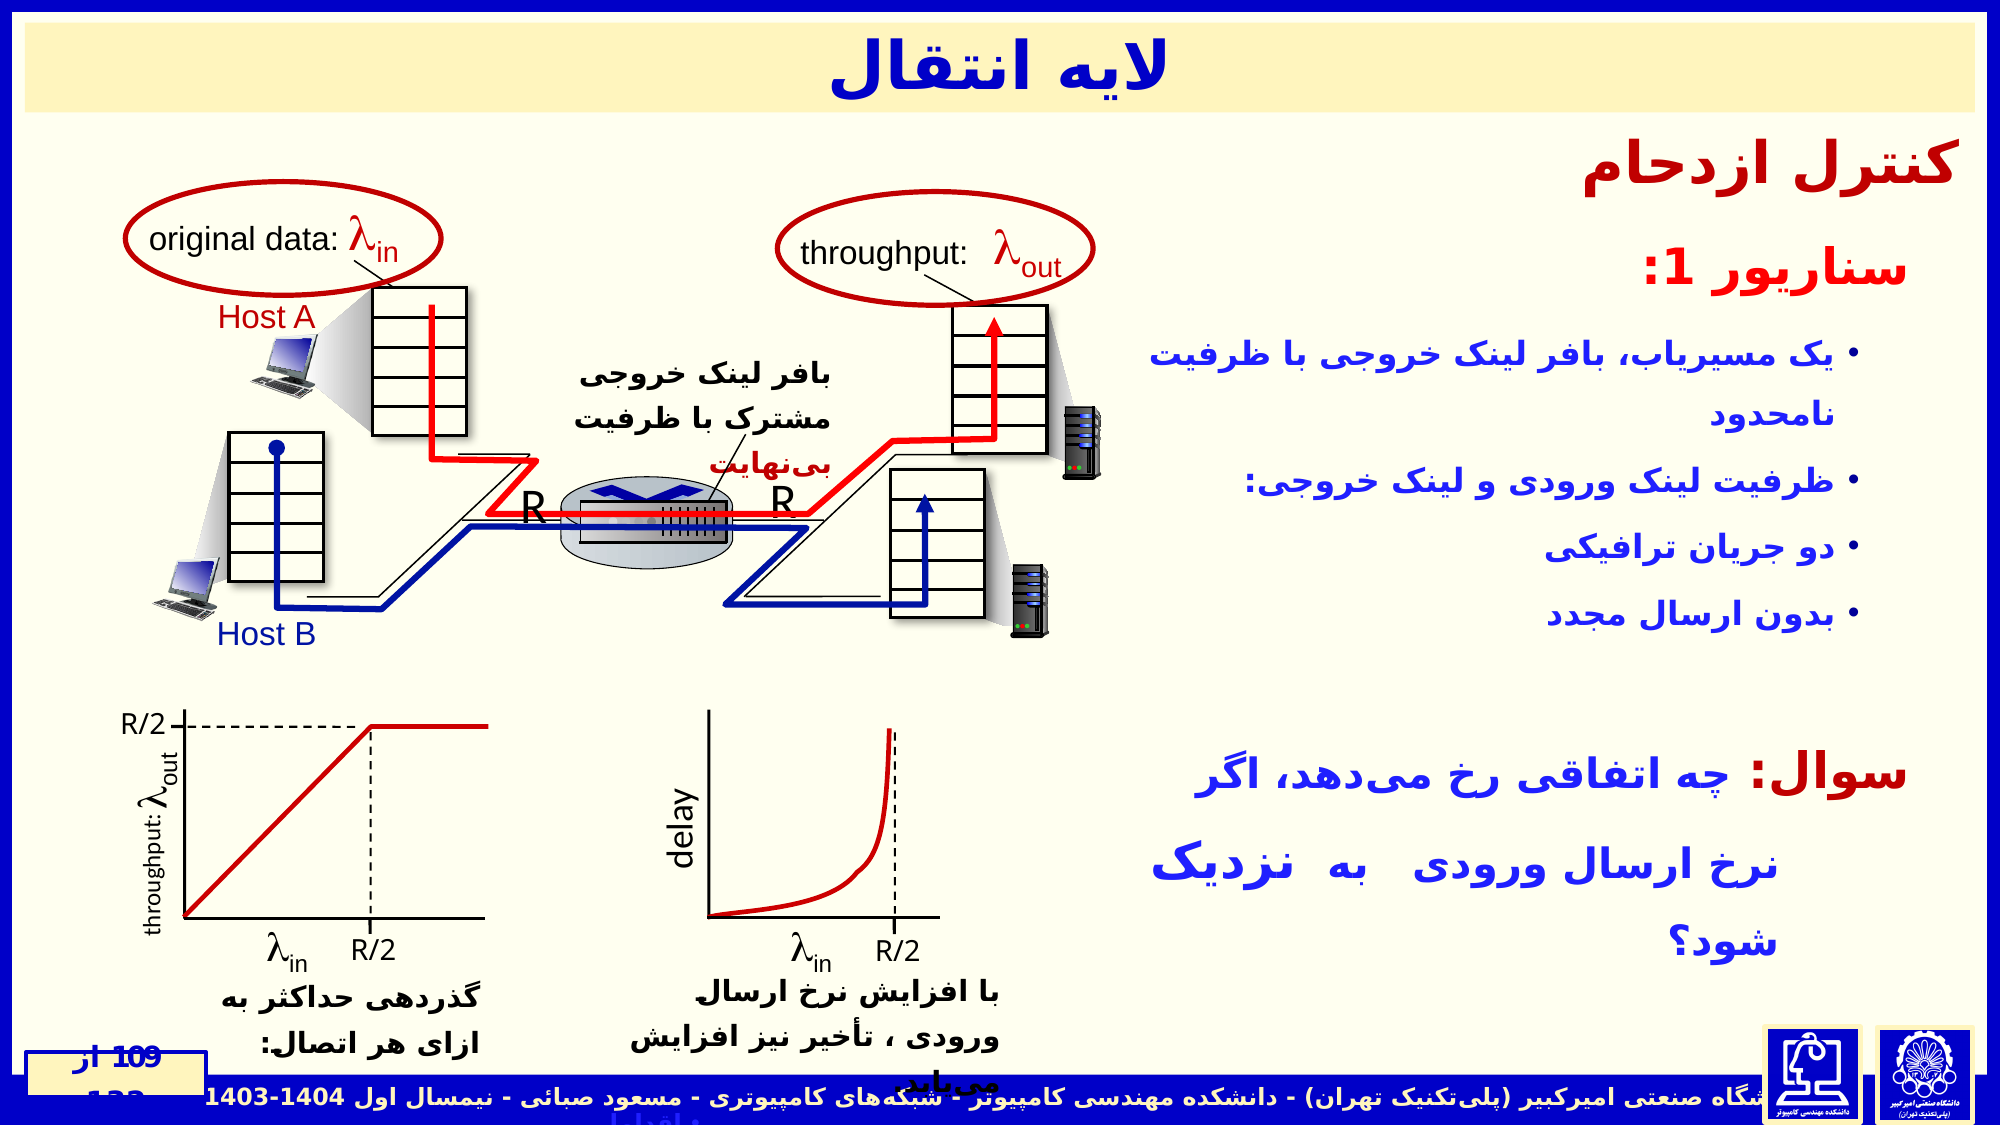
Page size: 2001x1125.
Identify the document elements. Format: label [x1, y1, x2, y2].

text_box [517, 336, 847, 440]
text_box [785, 207, 1080, 286]
text_box [0, 0, 2000, 1125]
text_box [647, 709, 940, 978]
text_box [105, 698, 489, 978]
text_box [135, 286, 1102, 645]
text_box [269, 440, 926, 610]
text_box [134, 192, 484, 312]
